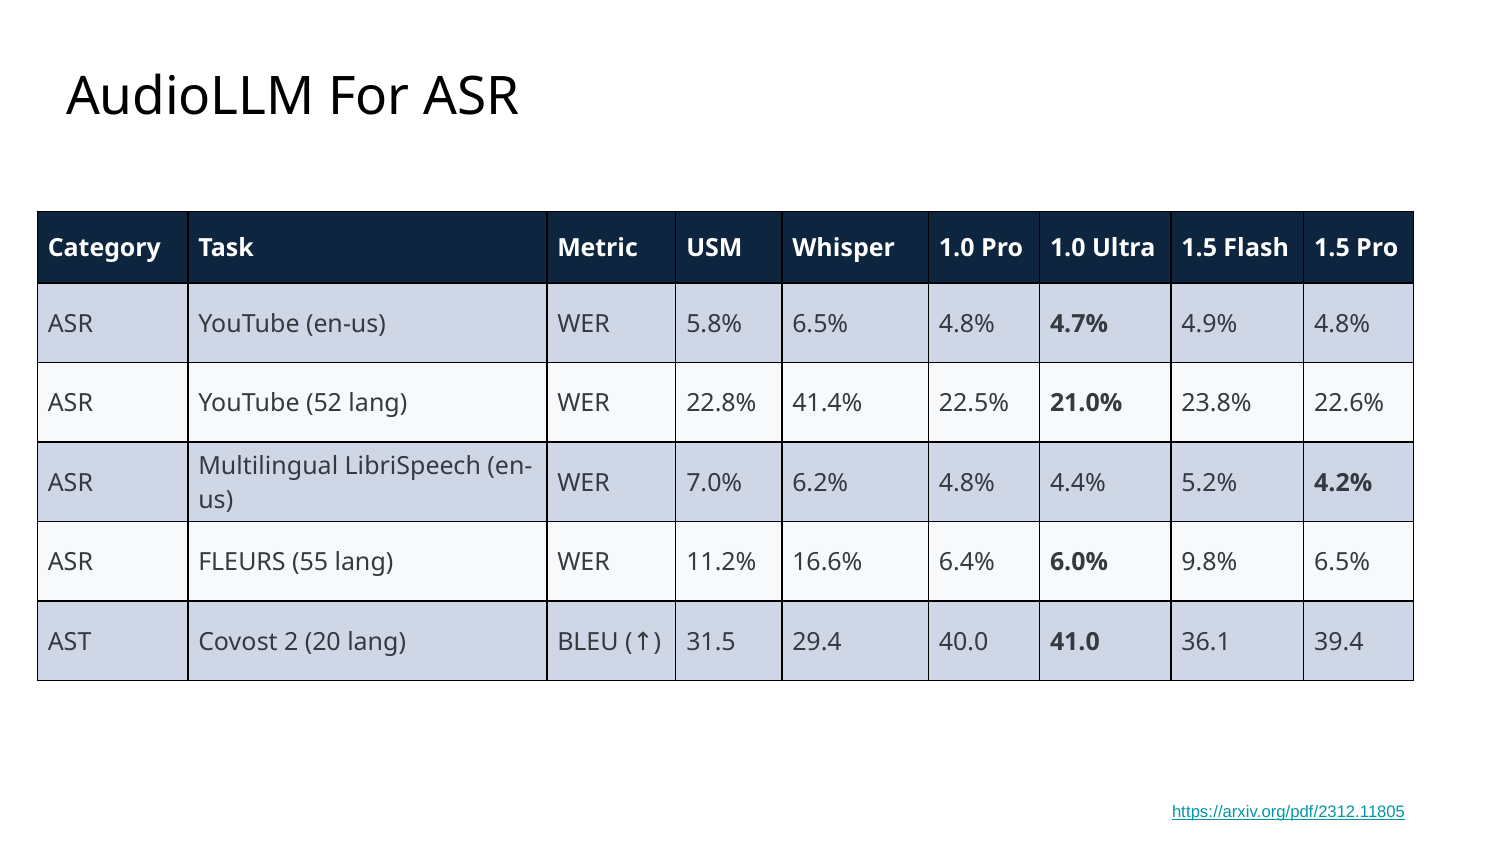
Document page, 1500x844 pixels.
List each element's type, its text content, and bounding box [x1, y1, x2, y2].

table_cell ASR [38, 443, 187, 521]
table_cell 40.0 [929, 602, 1039, 680]
table_cell 22.5% [929, 363, 1039, 441]
table_cell YouTube (52 lang) [189, 363, 546, 441]
table_cell ASR [38, 522, 187, 600]
table_header 1.5 Flash [1172, 212, 1303, 282]
table_header 1.5 Pro [1304, 212, 1413, 282]
table_cell 11.2% [676, 522, 781, 600]
table_header Category [38, 212, 187, 282]
table_cell 4.9% [1172, 284, 1303, 362]
table_cell 29.4 [783, 602, 928, 680]
table_header Task [189, 212, 546, 282]
table_cell 4.8% [929, 443, 1039, 521]
table_cell 6.5% [1304, 522, 1413, 600]
table_cell WER [548, 363, 675, 441]
table_cell 4.2% [1304, 443, 1413, 521]
table_cell AST [38, 602, 187, 680]
table_cell Covost 2 (20 lang) [189, 602, 546, 680]
table_cell 6.4% [929, 522, 1039, 600]
table_cell 9.8% [1172, 522, 1303, 600]
table_cell 5.2% [1172, 443, 1303, 521]
table_cell 4.8% [1304, 284, 1413, 362]
table_cell ASR [38, 284, 187, 362]
table_cell 41.4% [783, 363, 928, 441]
table_cell 39.4 [1304, 602, 1413, 680]
table_cell YouTube (en-us) [189, 284, 546, 362]
table_cell WER [548, 443, 675, 521]
table_cell 6.2% [783, 443, 928, 521]
table_cell 21.0% [1040, 363, 1170, 441]
table_cell 22.6% [1304, 363, 1413, 441]
table_cell 22.8% [676, 363, 781, 441]
table_cell 7.0% [676, 443, 781, 521]
table_cell FLEURS (55 lang) [189, 522, 546, 600]
table_cell BLEU (↑) [548, 602, 675, 680]
table_header 1.0 Ultra [1040, 212, 1170, 282]
table_cell 31.5 [676, 602, 781, 680]
table_cell 16.6% [783, 522, 928, 600]
text_box AudioLLM For ASR [51, 46, 1449, 141]
table_cell 5.8% [676, 284, 781, 362]
table_cell ASR [38, 363, 187, 441]
table_cell 4.4% [1040, 443, 1170, 521]
table_cell 41.0 [1040, 602, 1170, 680]
table_header 1.0 Pro [929, 212, 1039, 282]
table_cell WER [548, 522, 675, 600]
table_cell 36.1 [1172, 602, 1303, 680]
table_cell Multilingual LibriSpeech (en-us) [189, 443, 546, 521]
text_box https://arxiv.org/pdf/2312.11805 [1157, 785, 1467, 817]
table_header USM [676, 212, 781, 282]
table_header Whisper [783, 212, 928, 282]
table_cell 23.8% [1172, 363, 1303, 441]
table_header Metric [548, 212, 675, 282]
table_cell WER [548, 284, 675, 362]
table_cell 4.7% [1040, 284, 1170, 362]
table_cell 6.5% [783, 284, 928, 362]
table_cell 6.0% [1040, 522, 1170, 600]
table_cell 4.8% [929, 284, 1039, 362]
